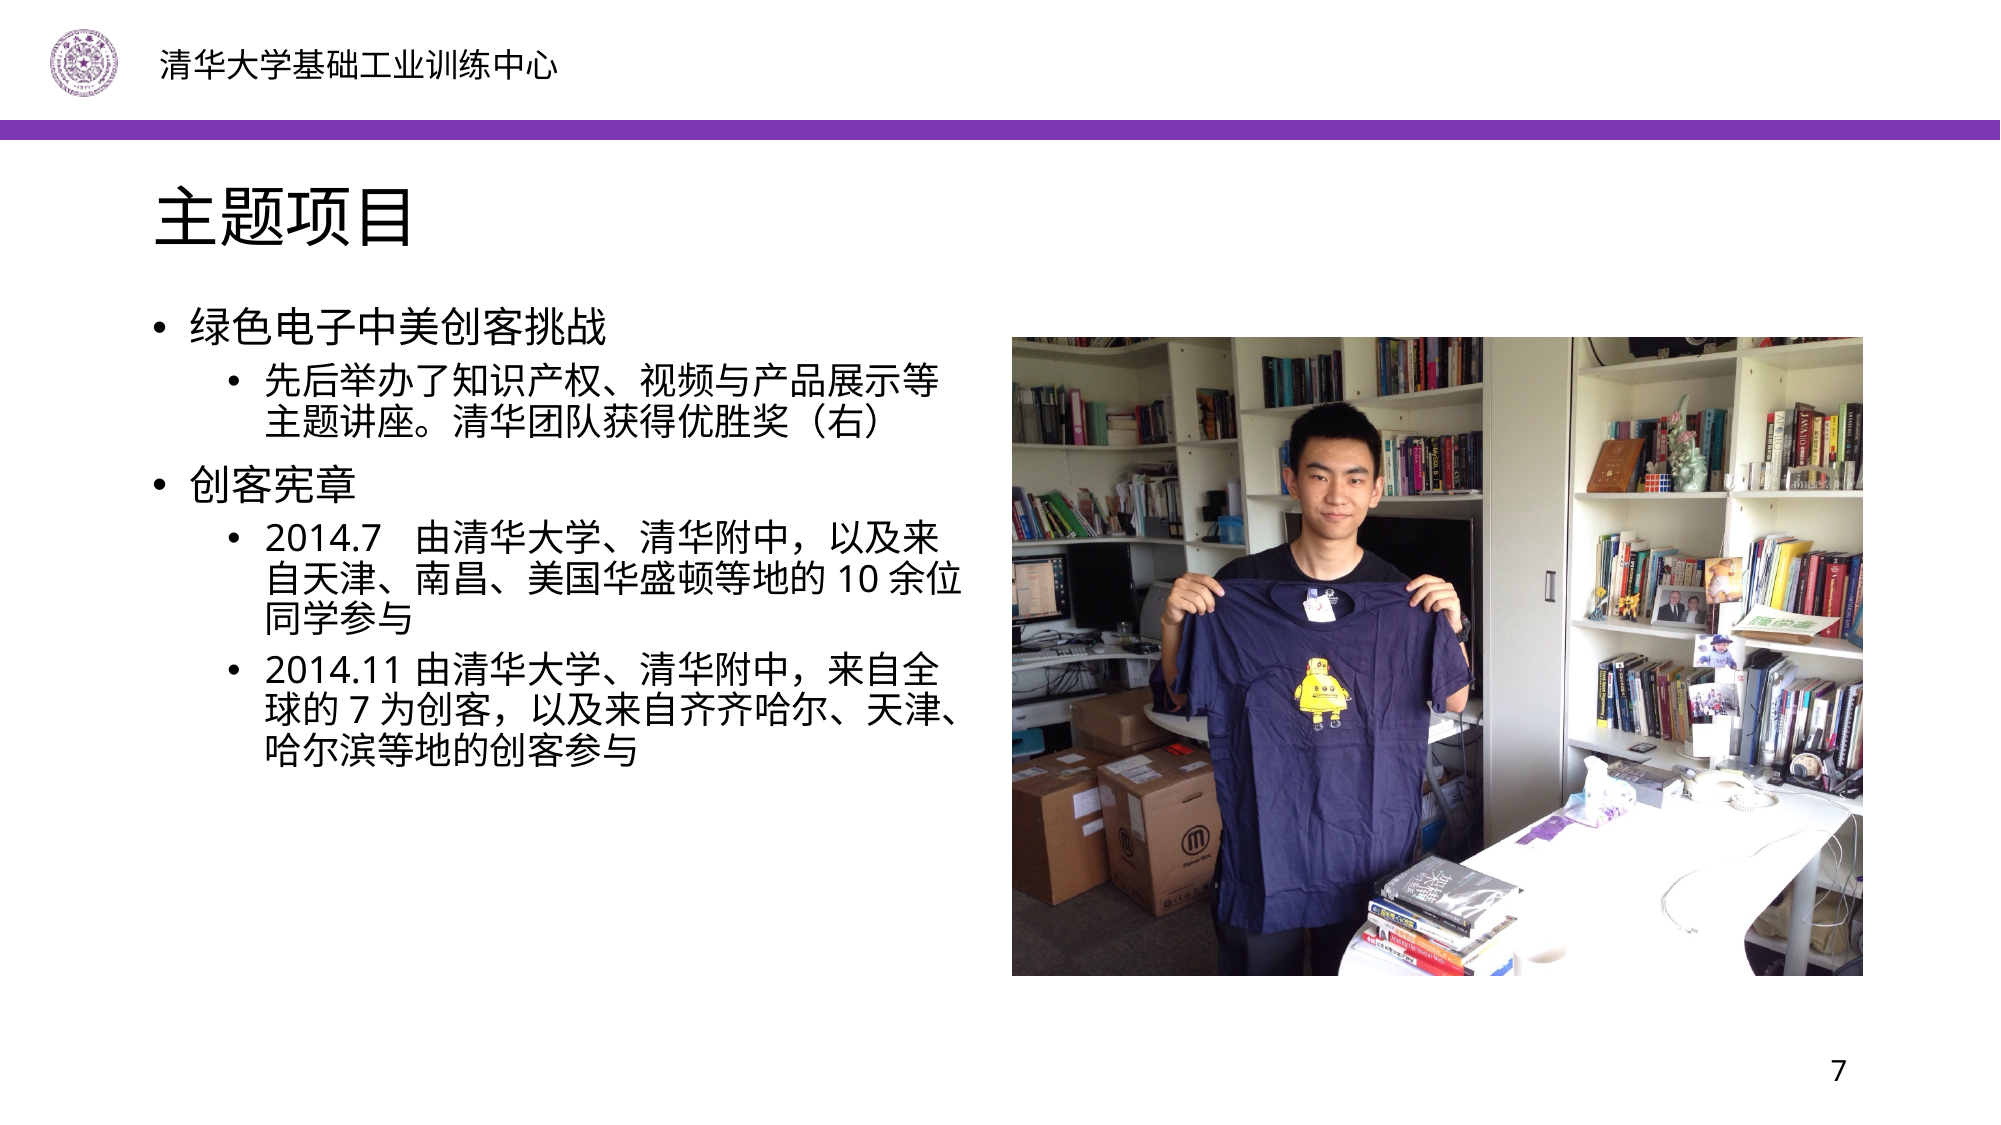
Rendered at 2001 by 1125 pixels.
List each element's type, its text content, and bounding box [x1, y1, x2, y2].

slide_number 7 [1412, 1042, 1863, 1103]
picture [50, 29, 118, 97]
title 主题项目 [137, 140, 1863, 300]
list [1012, 337, 1863, 976]
list 绿色电子中美创客挑战 先后举办了知识产权、视频与产品展示等主题讲座。清华团队获得优胜奖（右） 创客宪章 2014.7 由清华大学、清华附中，以及来自天津、南昌、美国华盛顿等地的10余位同学参与 2014.11 由清华大学、清华附中，来自全球的7为创客，以及来自齐齐哈尔、天津、哈尔滨等地的创客参与 [137, 299, 988, 1014]
